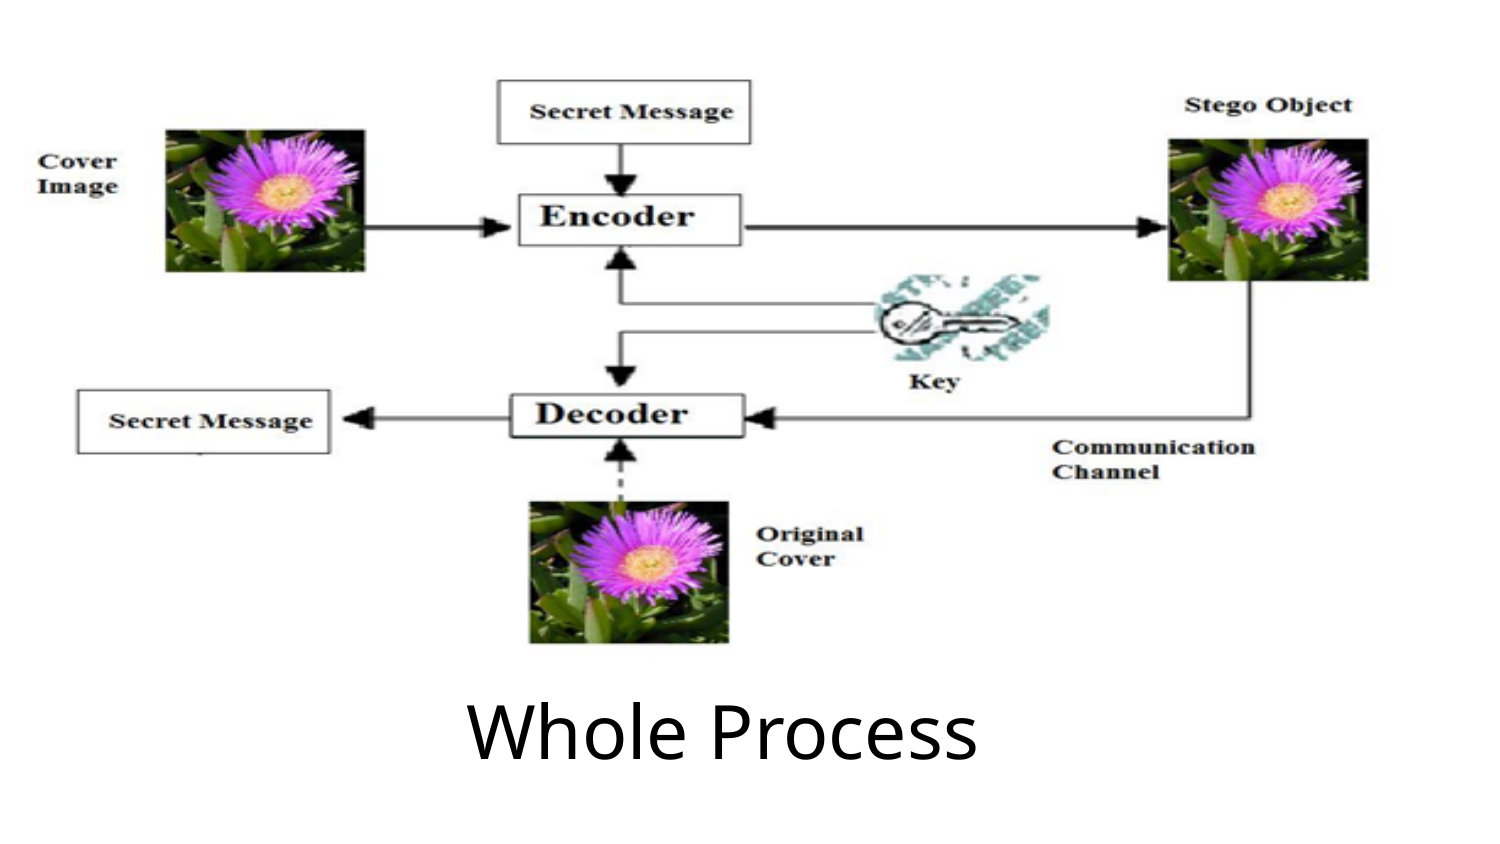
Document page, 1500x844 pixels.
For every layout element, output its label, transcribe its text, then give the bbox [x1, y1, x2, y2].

text_box Whole Process [127, 678, 1319, 763]
picture [24, 24, 1421, 671]
